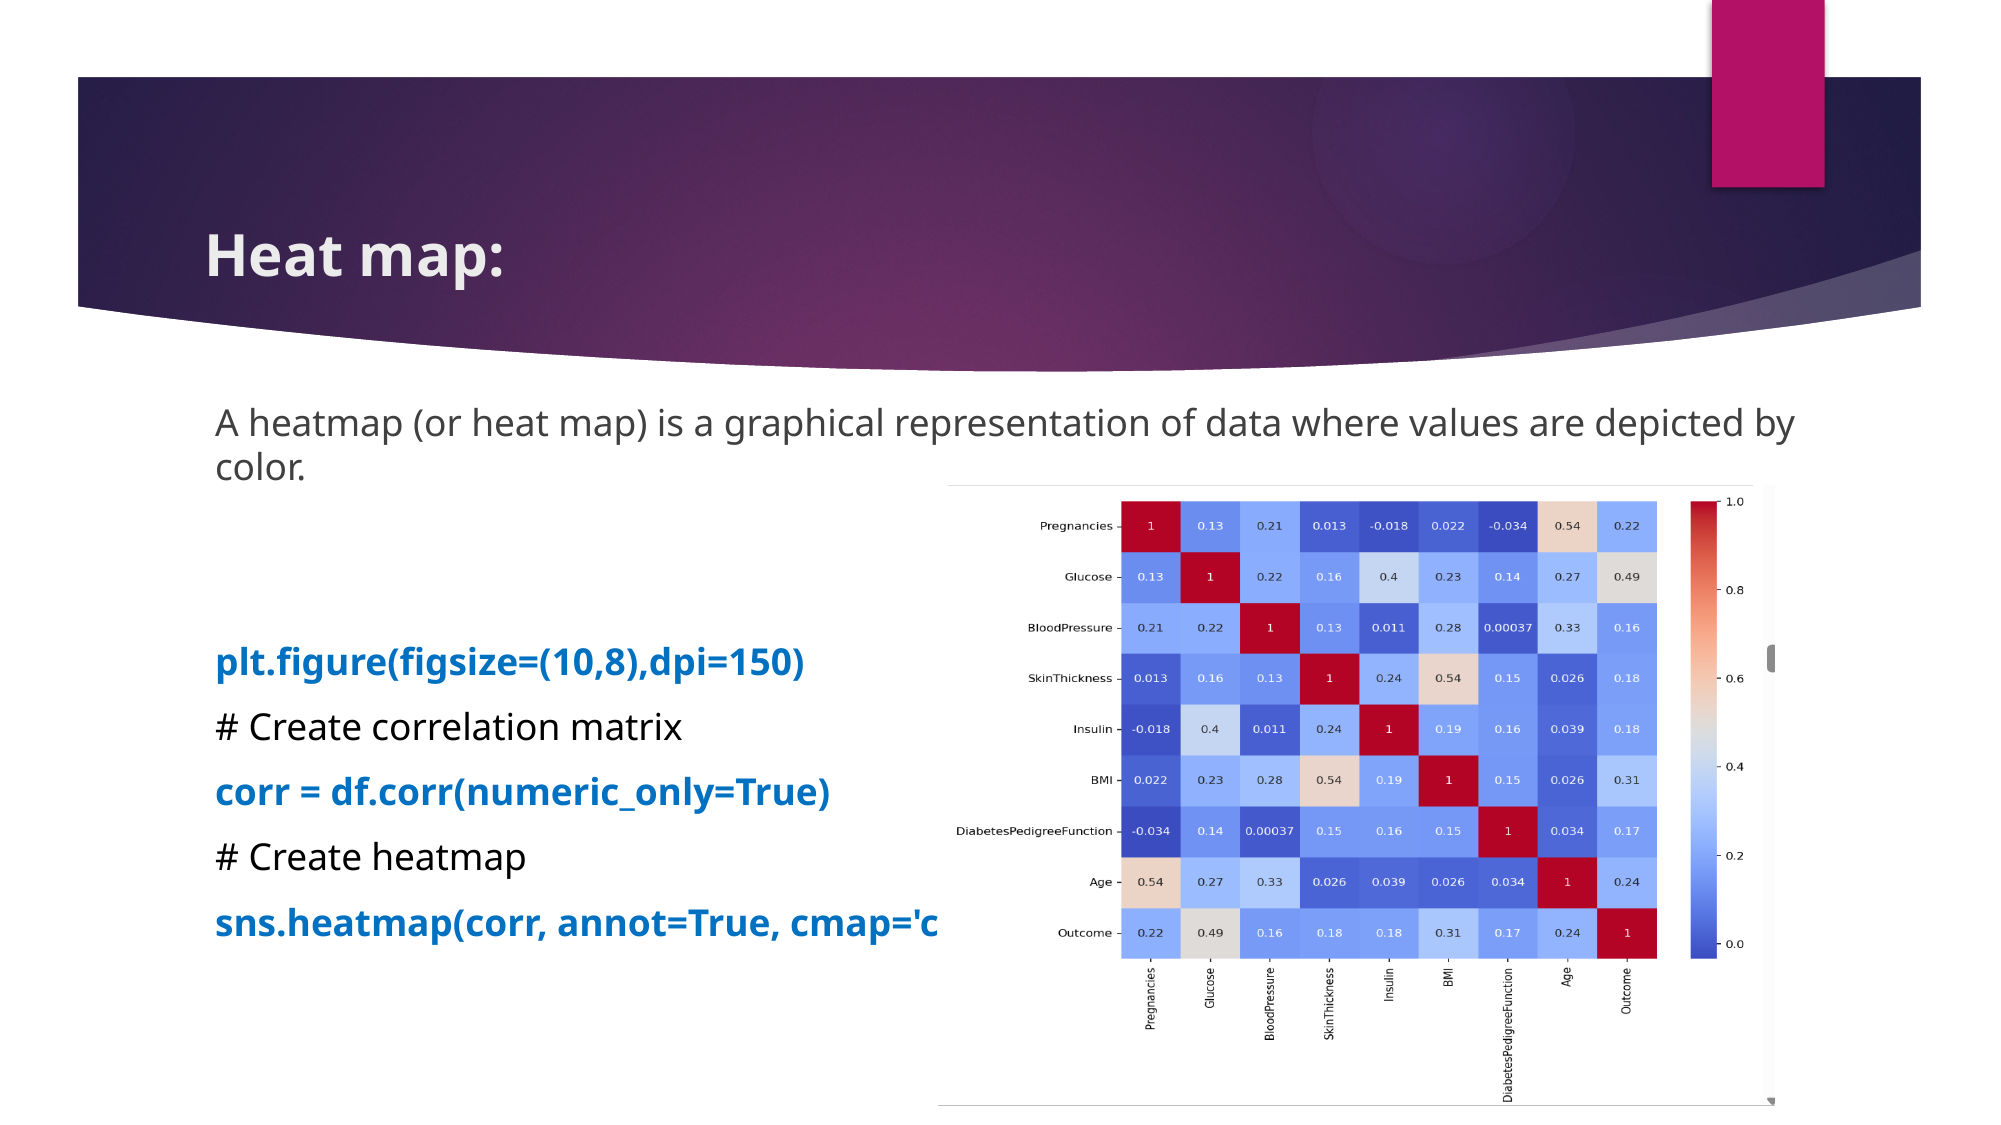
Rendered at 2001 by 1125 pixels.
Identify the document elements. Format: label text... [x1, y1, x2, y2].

list A heatmap (or heat map) is a graphical representation of data where values are depicted by color. plt.figure(figsize=(10,8),dpi=150) # Create correlation matrix corr = df.corr(numeric_only=True) # Create heatmap sns.heatmap(corr, annot=True, cmap='coolwarm'); [199, 391, 1903, 952]
title Heat map: [189, 159, 1627, 276]
picture [937, 485, 1776, 1107]
